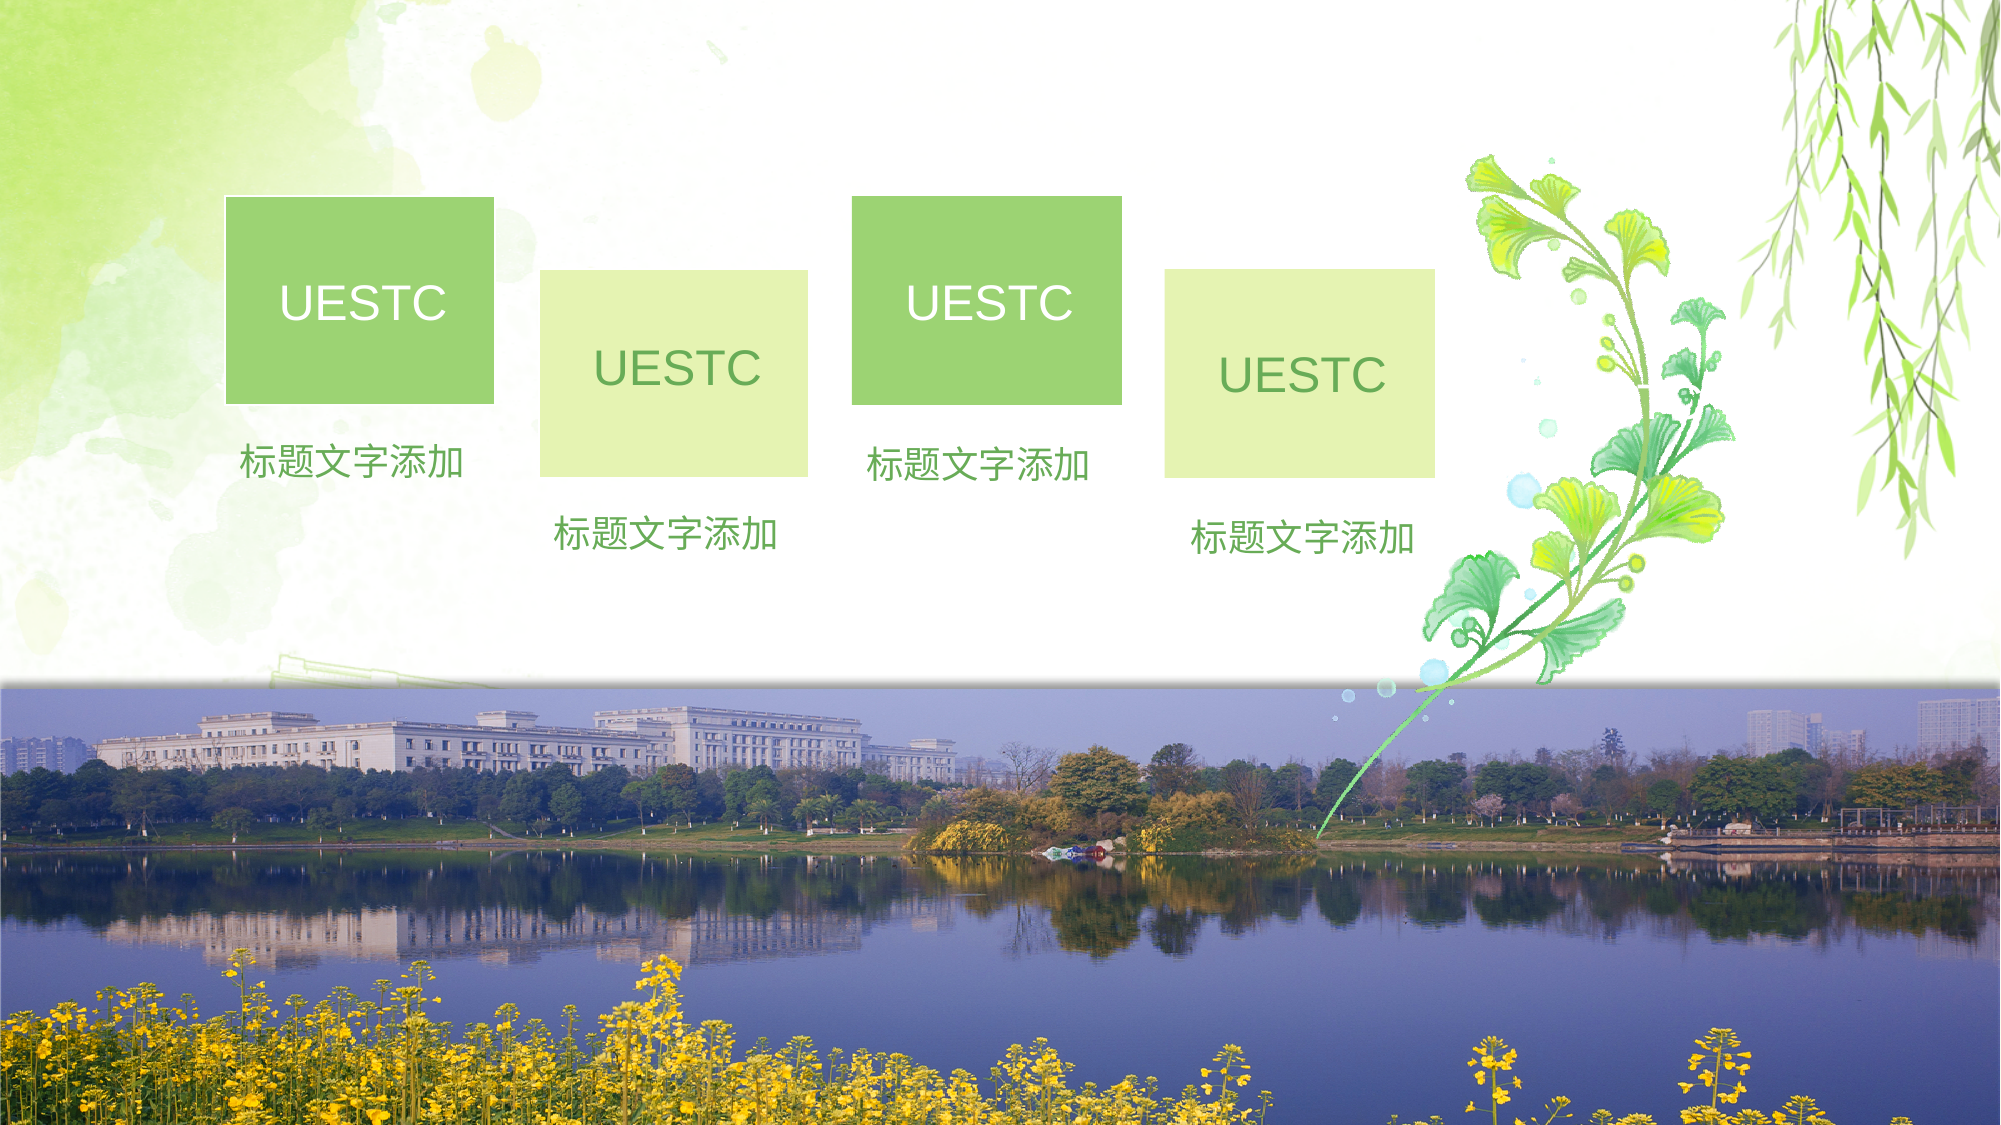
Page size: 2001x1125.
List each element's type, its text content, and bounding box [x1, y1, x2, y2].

text_box UESTC [890, 262, 1090, 338]
text_box UESTC [578, 328, 777, 404]
text_box 标题文字添加 [225, 421, 567, 490]
picture [0, 0, 2001, 1125]
text_box 标题文字添加 [851, 425, 1149, 494]
text_box [224, 195, 496, 406]
text_box 标题文字添加 [538, 493, 881, 563]
text_box [538, 268, 810, 479]
text_box [851, 195, 1123, 406]
text_box UESTC [263, 262, 463, 338]
